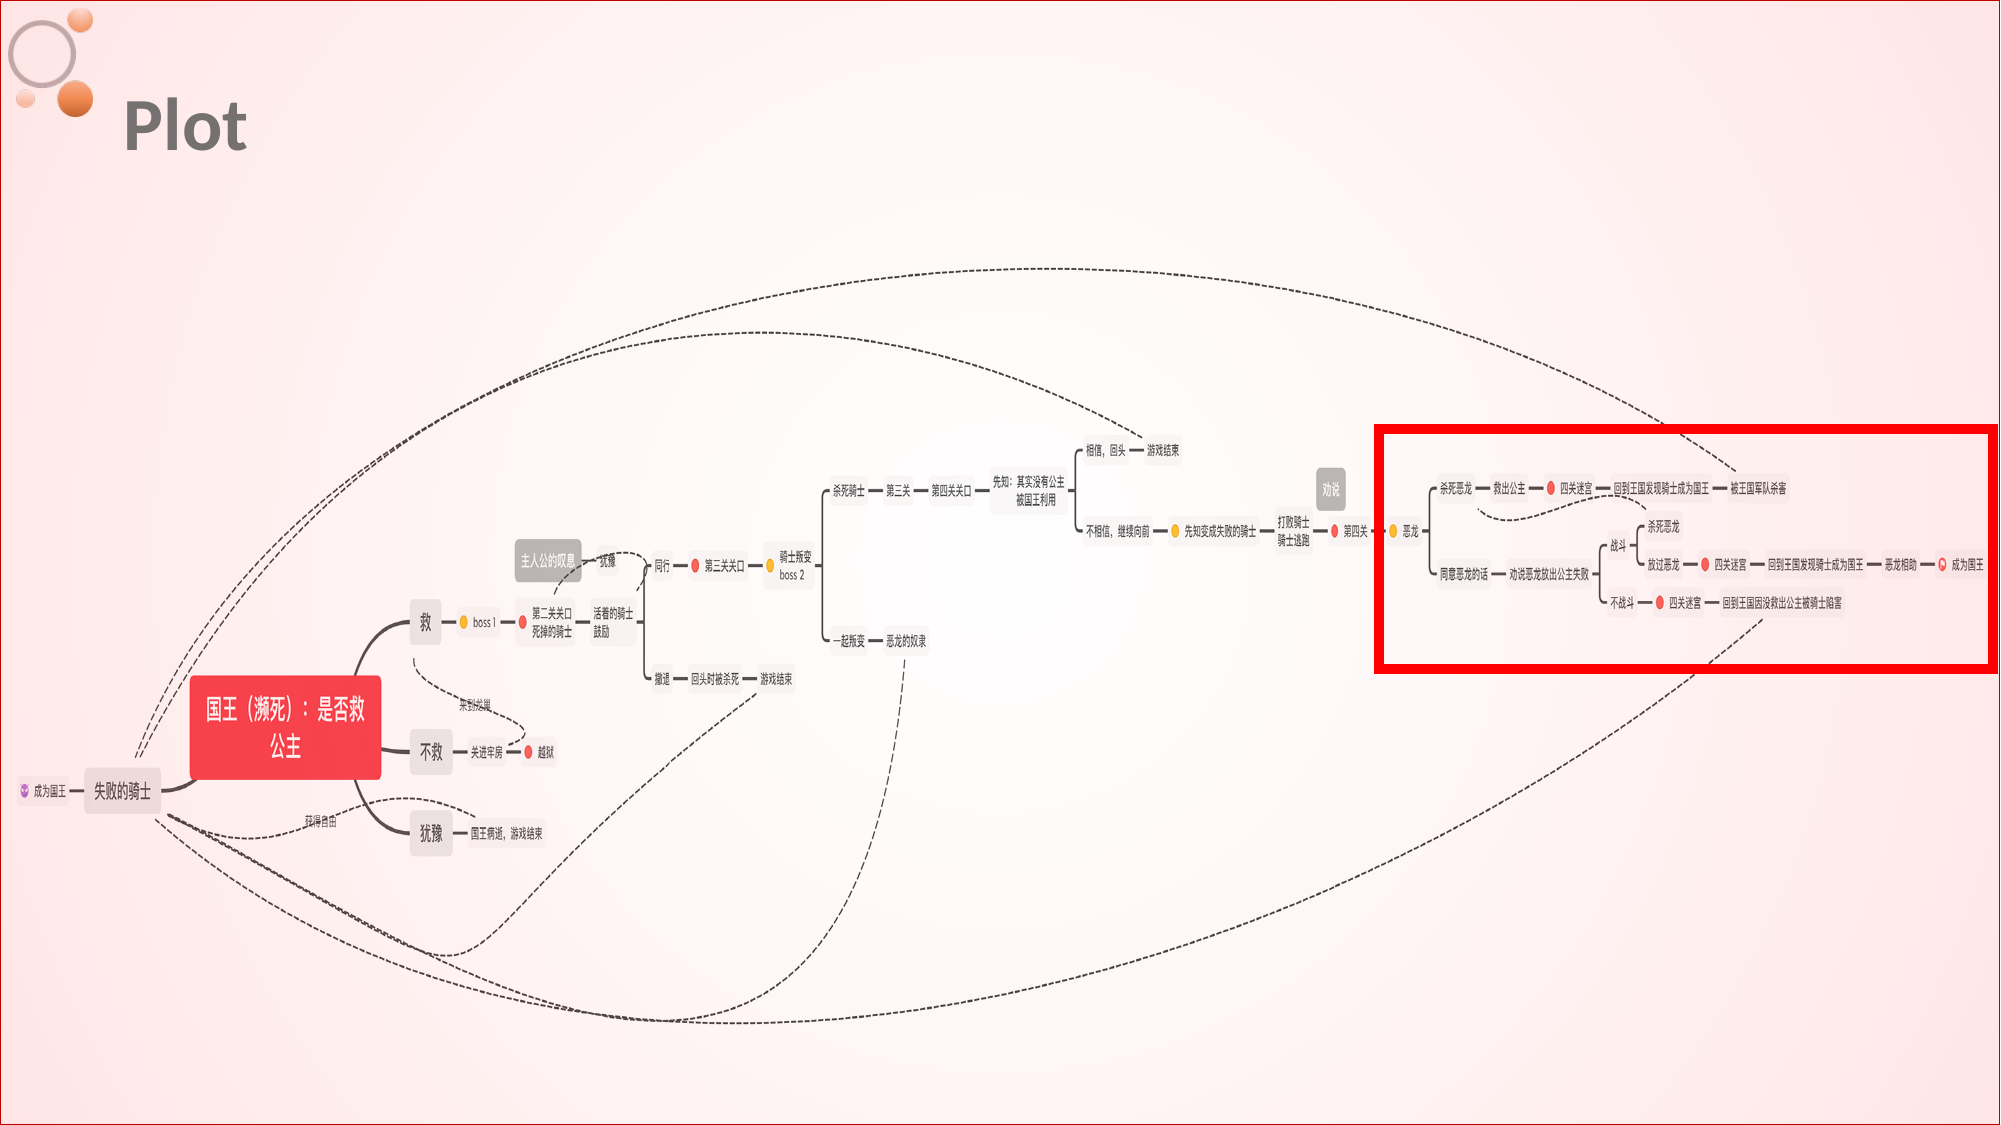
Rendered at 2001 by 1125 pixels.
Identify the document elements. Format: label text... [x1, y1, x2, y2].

text_box Plot [92, 68, 540, 174]
picture [3, 242, 2000, 1050]
picture [3, 7, 93, 117]
text_box [0, 0, 2000, 1125]
